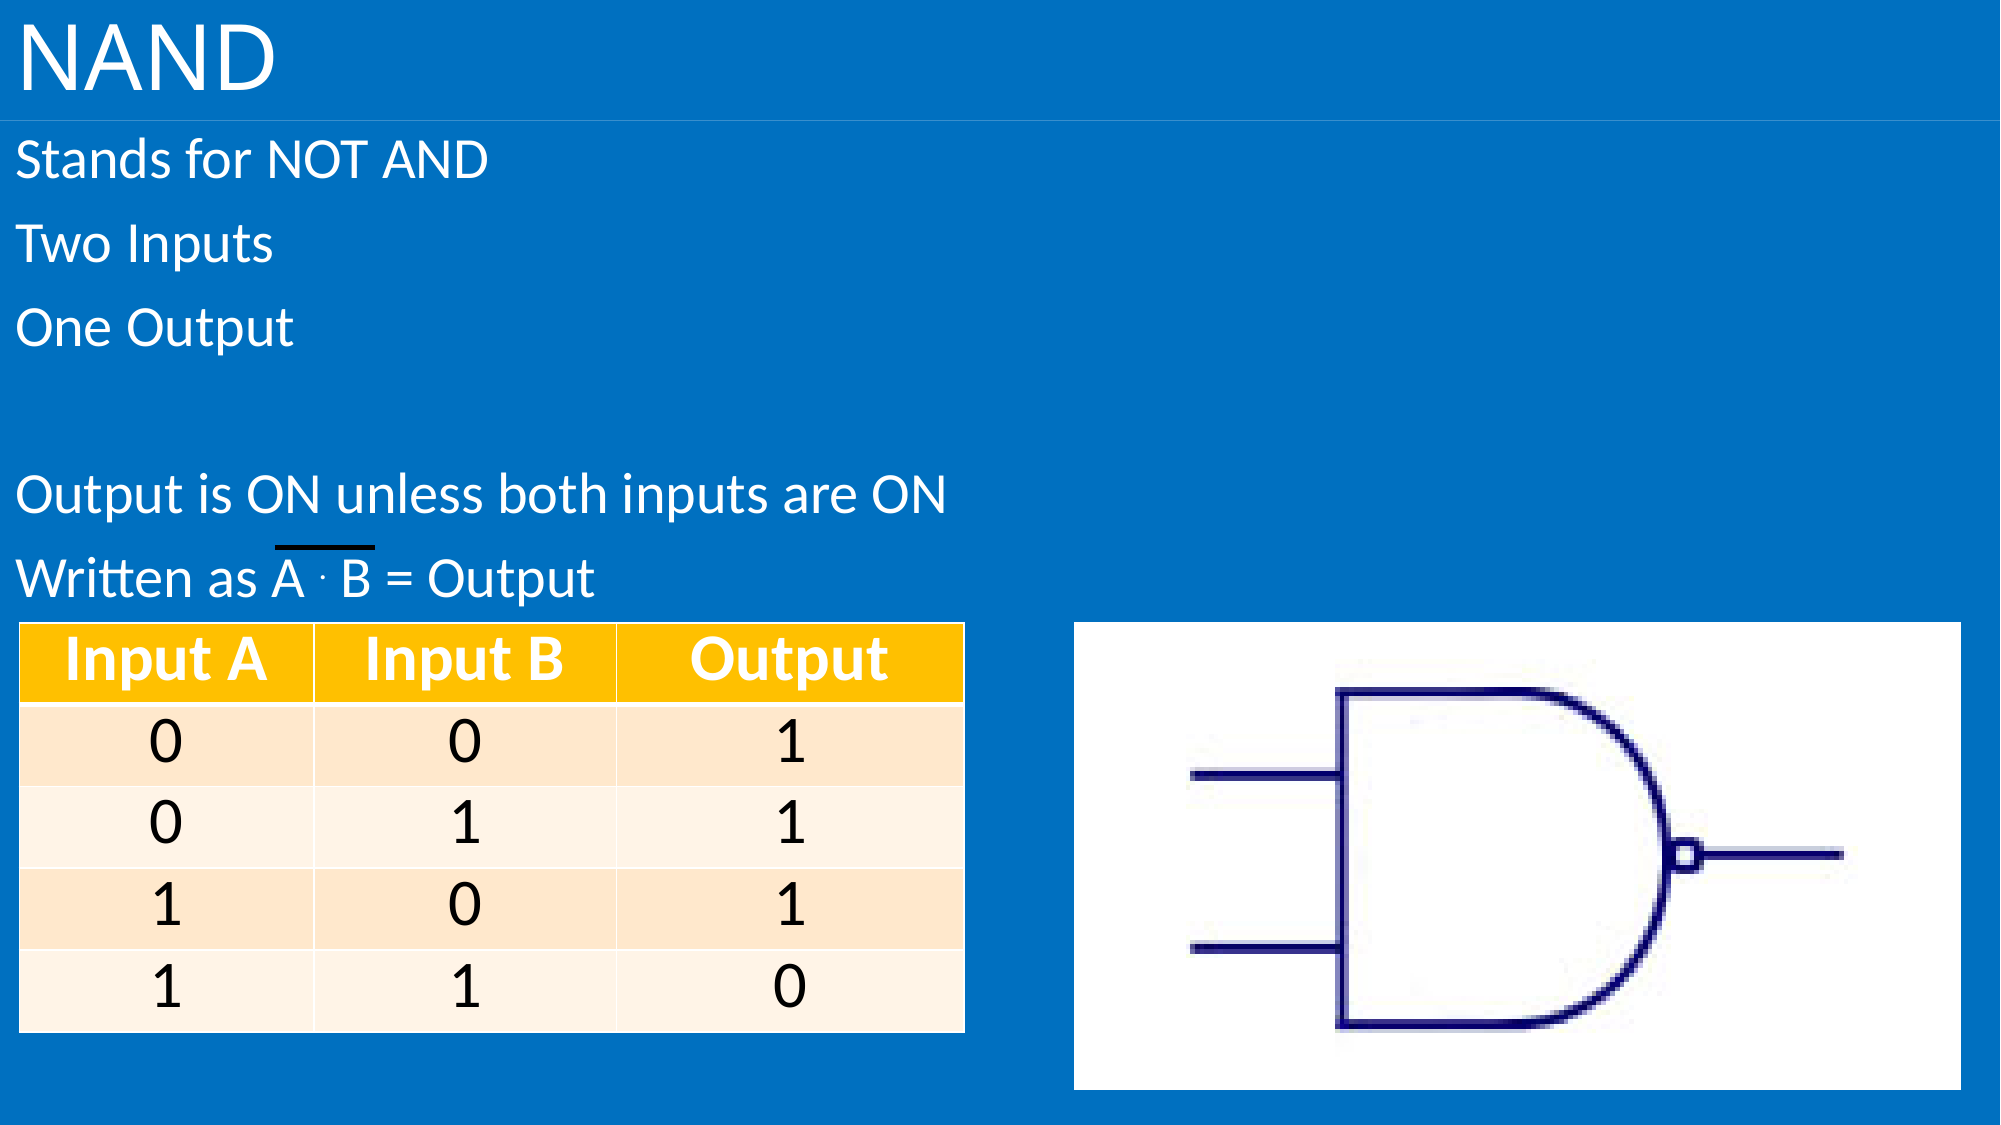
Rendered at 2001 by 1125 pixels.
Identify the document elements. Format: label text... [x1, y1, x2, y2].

picture [1074, 622, 1961, 1090]
title NAND [0, 0, 2000, 120]
table_cell 1 [20, 869, 313, 949]
table_cell 1 [617, 869, 963, 949]
table_header Input A [20, 624, 313, 702]
table_cell 1 [20, 951, 313, 1031]
table_cell 1 [315, 787, 616, 867]
table_cell 0 [20, 707, 313, 786]
table_cell 0 [617, 951, 963, 1031]
table_header Input B [315, 624, 616, 702]
table_cell 1 [617, 707, 963, 786]
table_cell 1 [617, 787, 963, 867]
table_cell 0 [315, 707, 616, 786]
table_cell 1 [315, 951, 616, 1031]
table_cell 0 [20, 787, 313, 867]
list Stands for NOT AND Two Inputs One Output Output is ON unless both inputs are ON Written as A . B = Output [0, 120, 2000, 1125]
table_header Output [617, 624, 963, 702]
table_cell 0 [315, 869, 616, 949]
